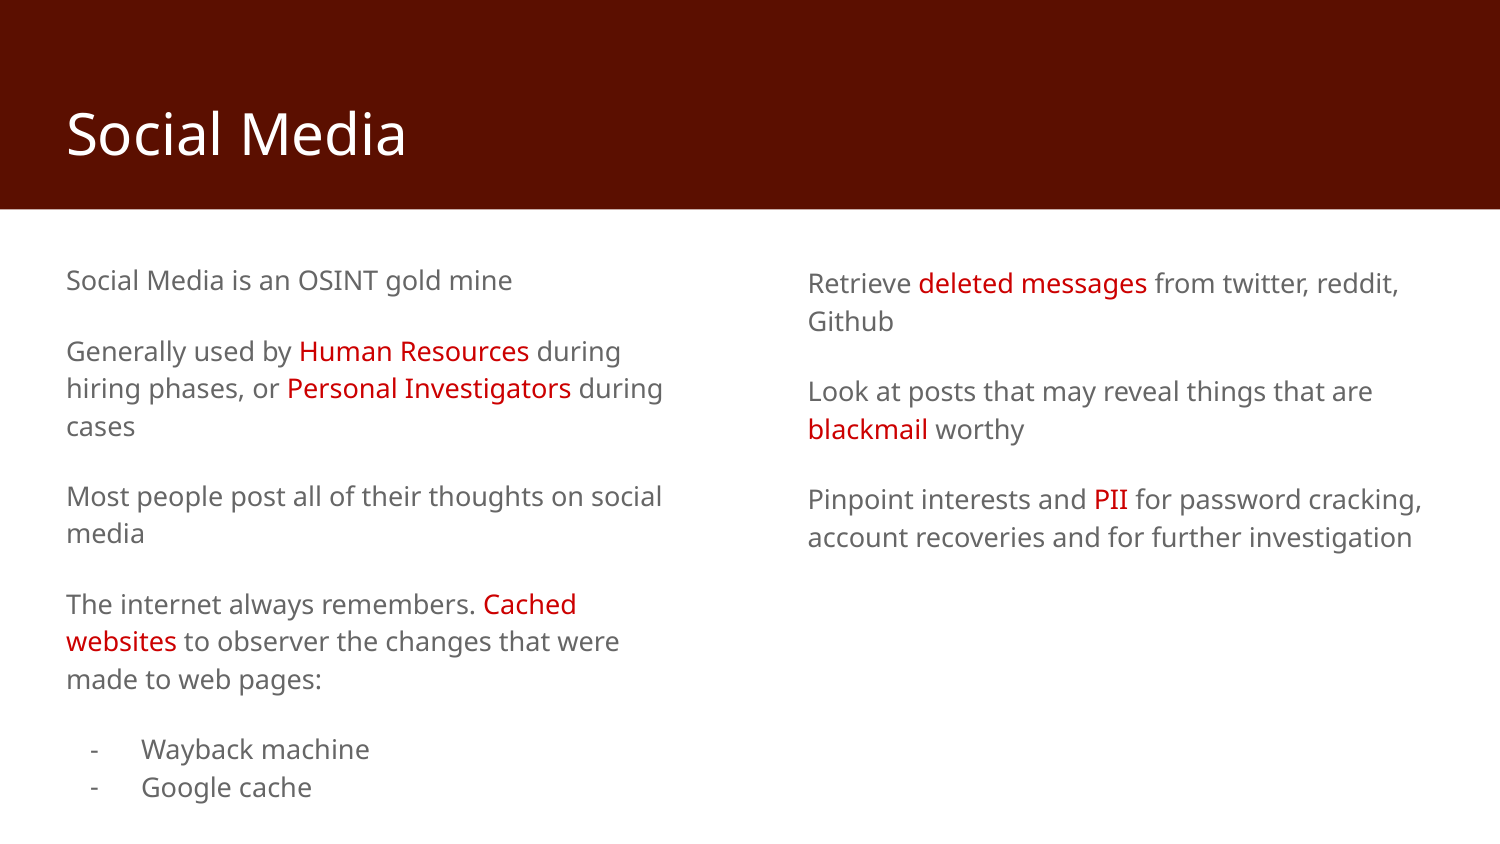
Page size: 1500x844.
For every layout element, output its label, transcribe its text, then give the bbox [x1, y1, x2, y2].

title Social Media [51, 82, 1449, 185]
list Social Media is an OSINT gold mine Generally used by Human Resources during hiring phases, or Personal Investigators during cases Most people post all of their thoughts on social media The internet always remembers. Cached websites to observer the changes that were made to web pages: Wayback machine Google cache [51, 243, 708, 749]
list Retrieve deleted messages from twitter, reddit, Github Look at posts that may reveal things that are blackmail worthy Pinpoint interests and PII for password cracking, account recoveries and for further investigation [792, 247, 1449, 752]
